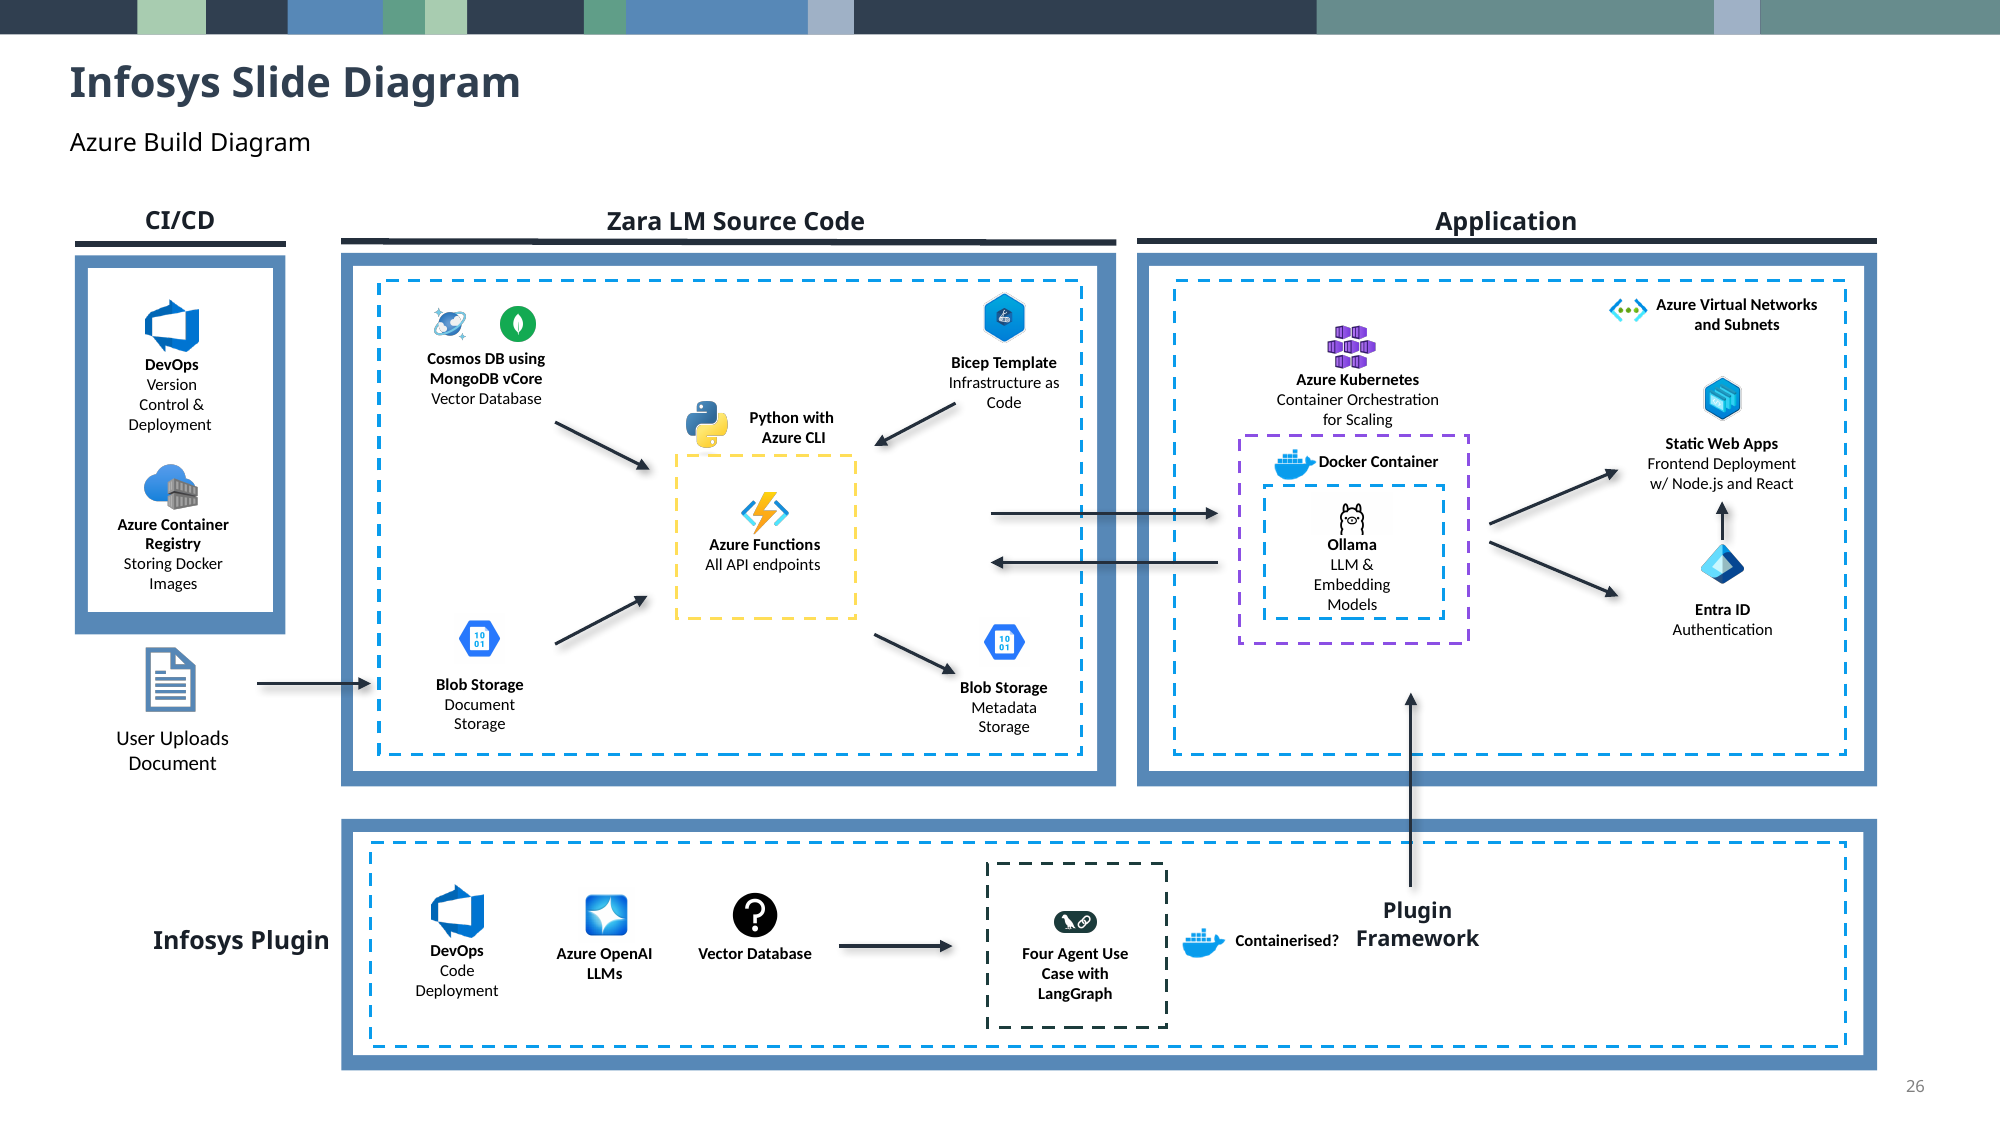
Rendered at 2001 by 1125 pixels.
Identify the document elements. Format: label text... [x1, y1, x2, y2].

text_box Application [1111, 196, 1902, 244]
text_box [370, 842, 1846, 1047]
text_box CI/CD [74, 202, 286, 235]
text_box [1605, 286, 1829, 343]
text_box [74, 255, 286, 635]
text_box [1263, 440, 1448, 624]
text_box [378, 280, 1082, 755]
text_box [93, 641, 253, 784]
text_box [341, 252, 1117, 680]
list Infosys Slide Diagram [64, 54, 1943, 108]
text_box [1137, 252, 1878, 787]
text_box [341, 818, 1878, 1071]
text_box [1180, 919, 1357, 967]
text_box [353, 832, 1864, 1056]
text_box [1174, 280, 1846, 755]
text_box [1489, 541, 1619, 597]
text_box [1489, 469, 1619, 525]
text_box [546, 887, 668, 992]
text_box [554, 595, 648, 645]
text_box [394, 884, 520, 1008]
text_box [422, 304, 547, 417]
text_box [87, 268, 273, 612]
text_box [987, 863, 1167, 1028]
text_box [341, 574, 1117, 787]
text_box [1662, 542, 1784, 647]
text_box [874, 634, 956, 675]
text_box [109, 298, 235, 443]
text_box [353, 265, 1098, 771]
text_box Azure Container Registry Storing Docker Images [113, 505, 234, 601]
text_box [694, 887, 816, 971]
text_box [874, 402, 956, 447]
text_box Infosys Plugin [136, 922, 348, 955]
text_box [1239, 435, 1469, 644]
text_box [943, 616, 1065, 746]
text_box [943, 291, 1065, 421]
text_box Plugin Framework [1340, 907, 1495, 939]
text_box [419, 613, 541, 742]
text_box Zara LM Source Code [341, 196, 1111, 240]
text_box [676, 399, 863, 619]
text_box [1149, 265, 1865, 771]
picture [127, 464, 216, 511]
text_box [1636, 375, 1808, 502]
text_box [1268, 324, 1448, 438]
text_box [554, 421, 650, 470]
list Azure Build Diagram [64, 120, 1943, 166]
